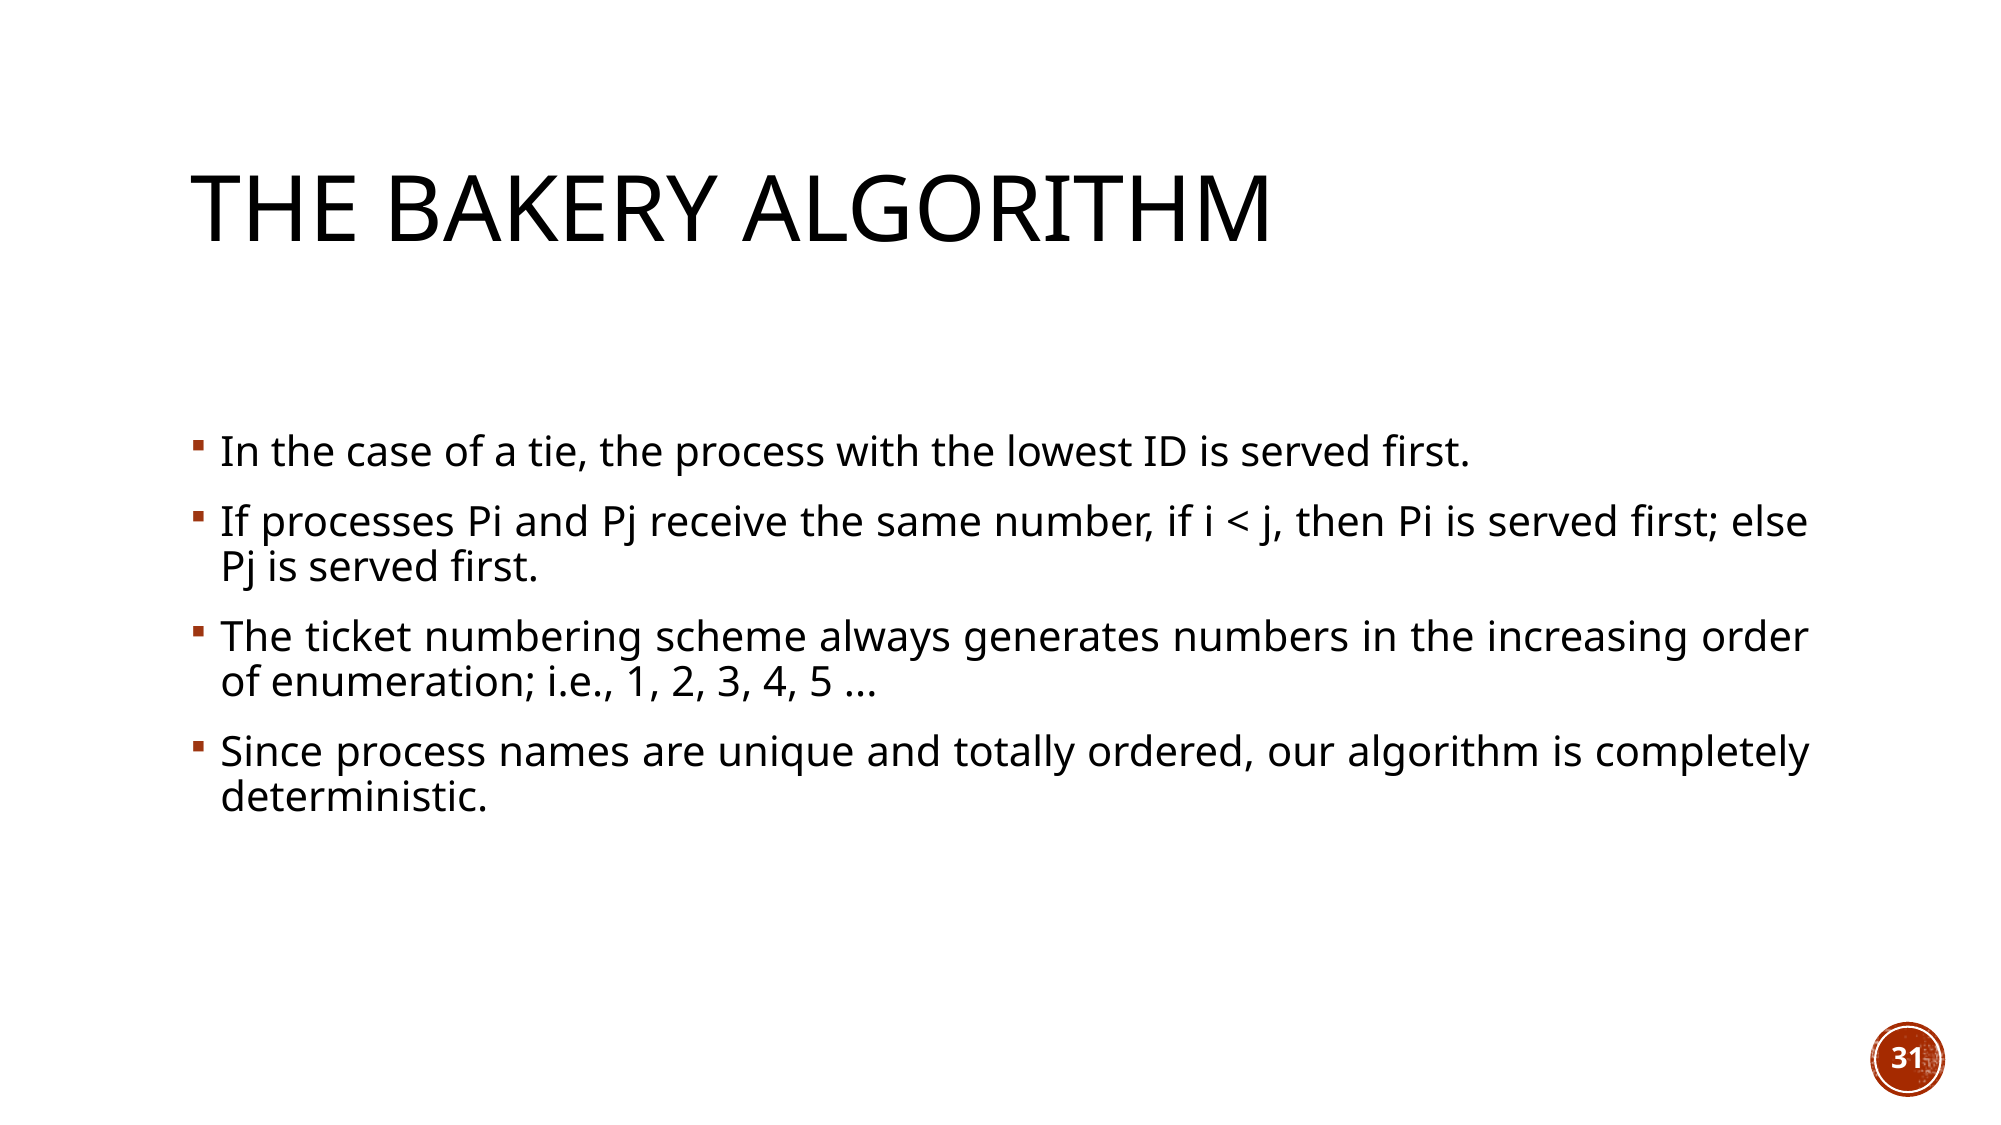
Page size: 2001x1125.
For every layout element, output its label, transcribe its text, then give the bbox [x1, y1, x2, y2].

slide_number 31 [1855, 1028, 1961, 1089]
list In the case of a tie, the process with the lowest ID is served first. If processes Pi and Pj receive the same number, if i < j, then Pi is served first; else Pj is served first. The ticket numbering scheme always generates numbers in the increasing order of enumeration; i.e., 1, 2, 3, 4, 5 ... Since process names are unique and totally ordered, our algorithm is completely deterministic. [175, 348, 1826, 1013]
title The Bakery Algorithm [175, 79, 1826, 344]
